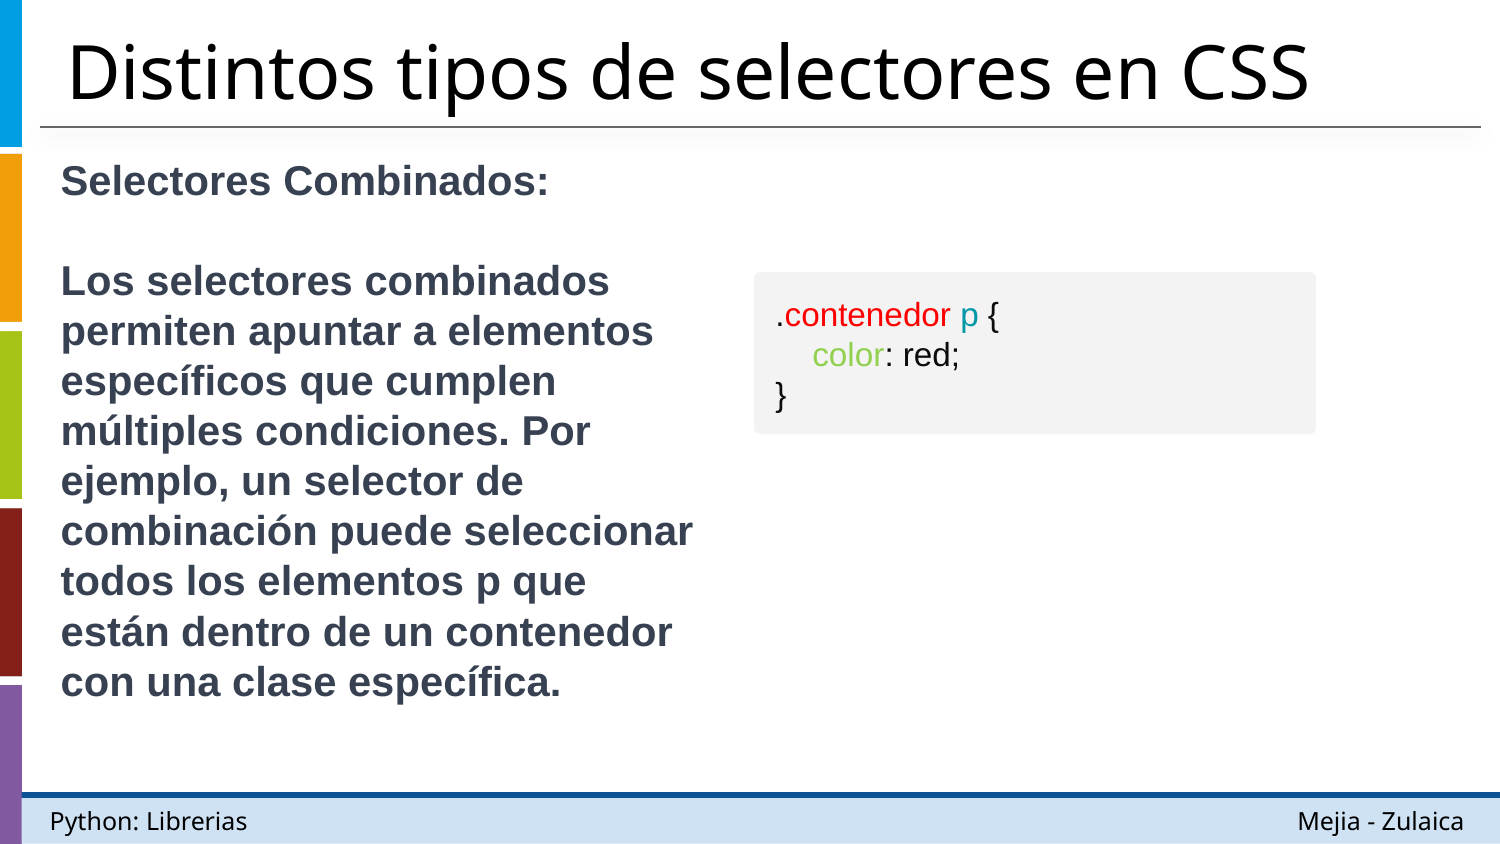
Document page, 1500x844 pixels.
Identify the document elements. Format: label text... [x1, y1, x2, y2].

picture [0, 0, 40, 844]
text_box Python: Librerias [34, 797, 396, 844]
text_box .contenedor p { color: red; } [760, 278, 1310, 429]
title Distintos tipos de selectores en CSS [51, 9, 1449, 124]
text_box Selectores Combinados: Los selectores combinados permiten apuntar a elementos específicos que cumplen múltiples condiciones. Por ejemplo, un selector de combinación puede seleccionar todos los elementos p que están dentro de un contenedor con una clase específica. [45, 146, 719, 712]
